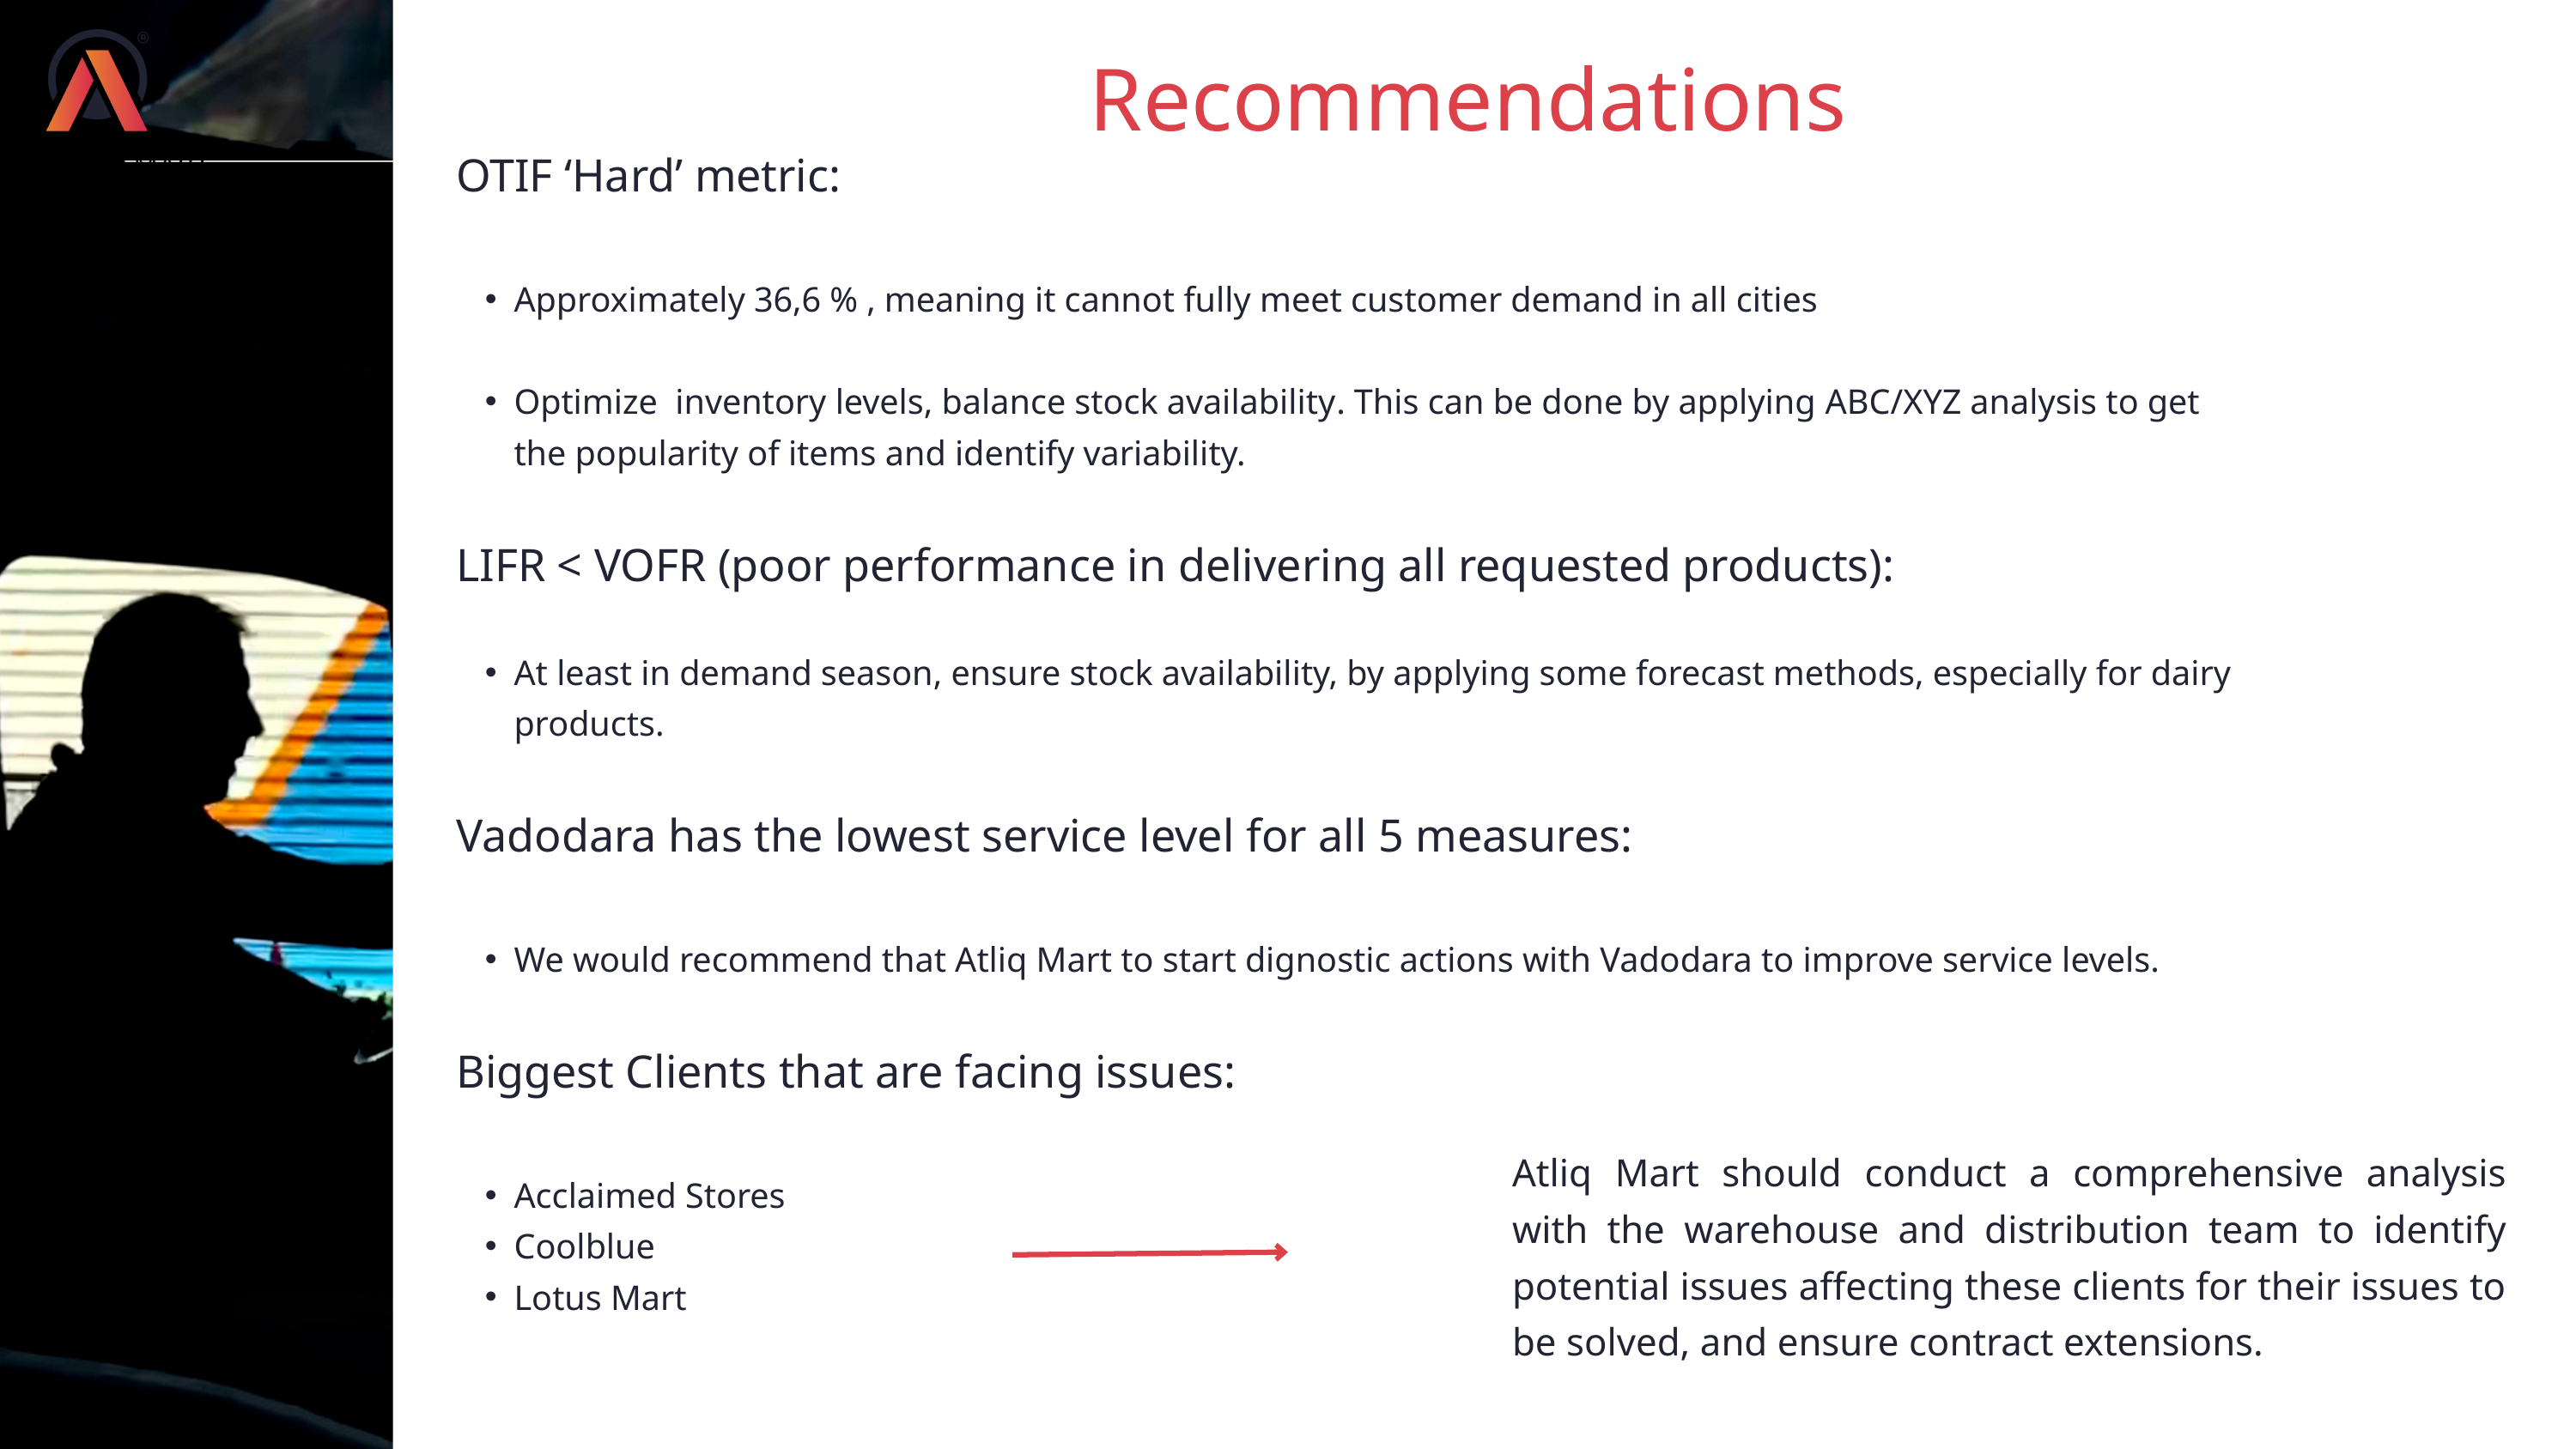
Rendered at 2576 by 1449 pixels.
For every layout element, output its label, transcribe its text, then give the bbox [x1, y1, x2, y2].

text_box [0, 0, 393, 1449]
text_box OTIF ‘Hard’ metric: Approximately 36,6 % , meaning it cannot fully meet customer demand in all cities Optimize inventory levels, balance stock availability. This can be done by applying ABC/XYZ analysis to get the popularity of items and identify variability. LIFR < VOFR (poor performance in delivering all requested products): At least in demand season, ensure stock availability, by applying some forecast methods, especially for dairy products. Vadodara has the lowest service level for all 5 measures: We would recommend that Atliq Mart to start dignostic actions with Vadodara to improve service levels. Biggest Clients that are facing issues: Acclaimed Stores Coolblue Lotus Mart [456, 149, 2251, 1449]
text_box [45, 27, 595, 178]
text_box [399, 17, 741, 208]
text_box Recommendations [744, 36, 2481, 149]
text_box Atliq Mart should conduct a comprehensive analysis with the warehouse and distribution team to identify potential issues affecting these clients for their issues to be solved, and ensure contract extensions. [1512, 1138, 2507, 1364]
